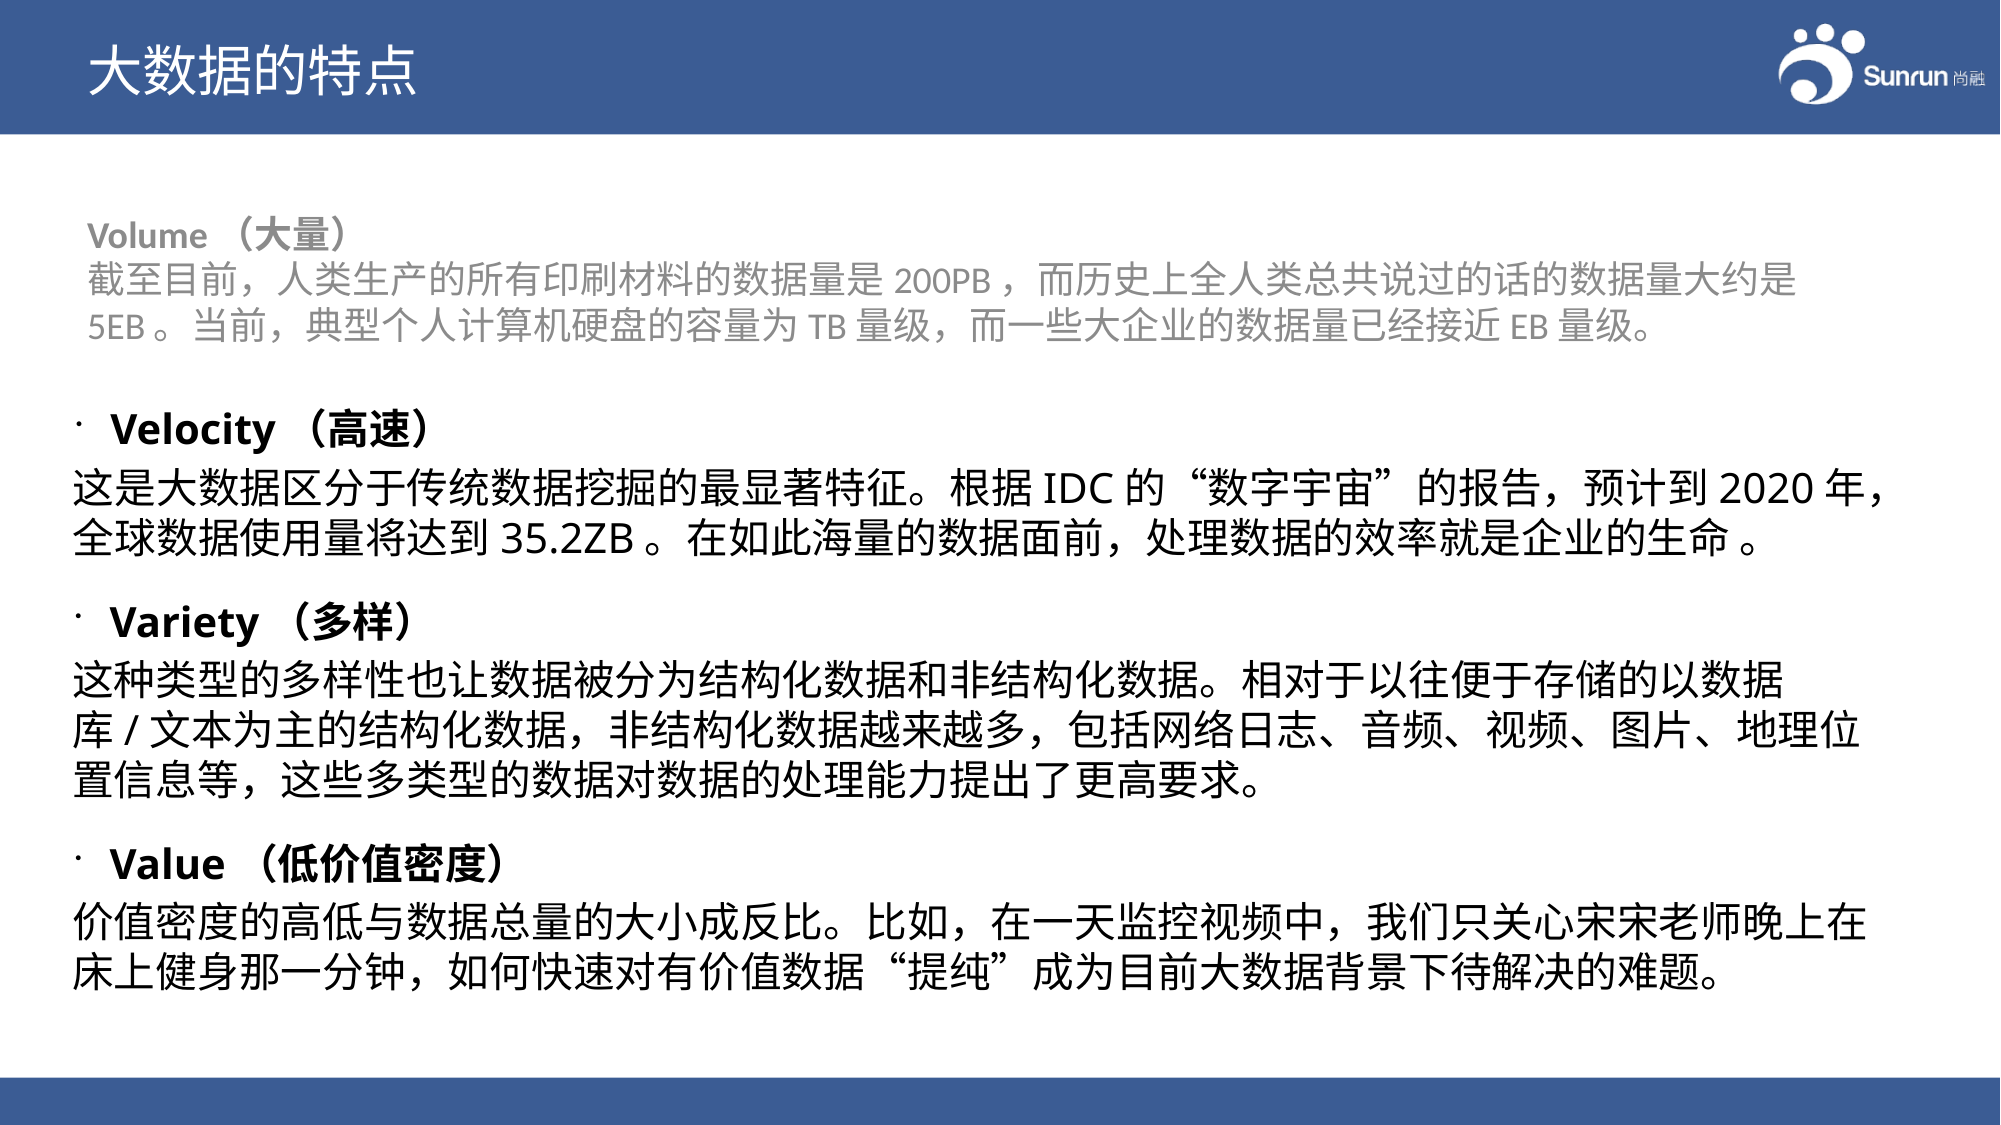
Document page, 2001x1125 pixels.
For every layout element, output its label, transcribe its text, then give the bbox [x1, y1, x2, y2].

text_box Variety（多样） 这种类型的多样性也让数据被分为结构化数据和非结构化数据。相对于以往便于存储的以数据库/文本为主的结构化数据，非结构化数据越来越多，包括网络日志、音频、视频、图片、地理位置信息等，这些多类型的数据对数据的处理能力提出了更高要求。 [72, 595, 1880, 804]
text_box Velocity（高速） 这是大数据区分于传统数据挖掘的最显著特征。根据IDC的“数字宇宙”的报告，预计到2020年，全球数据使用量将达到35.2ZB。在如此海量的数据面前，处理数据的效率就是企业的生命 。 [72, 403, 1881, 562]
title 大数据的特点 [72, 10, 1383, 137]
text_box Value（低价值密度） 价值密度的高低与数据总量的大小成反比。比如，在一天监控视频中，我们只关心宋宋老师晚上在床上健身那一分钟，如何快速对有价值数据“提纯”成为目前大数据背景下待解决的难题。 [72, 837, 1880, 997]
list Volume（大量） 截至目前，人类生产的所有印刷材料的数据量是200PB，而历史上全人类总共说过的话的数据量大约是5EB。当前，典型个人计算机硬盘的容量为TB量级，而一些大企业的数据量已经接近EB量级。 [72, 202, 1880, 386]
picture [1764, 0, 2000, 126]
